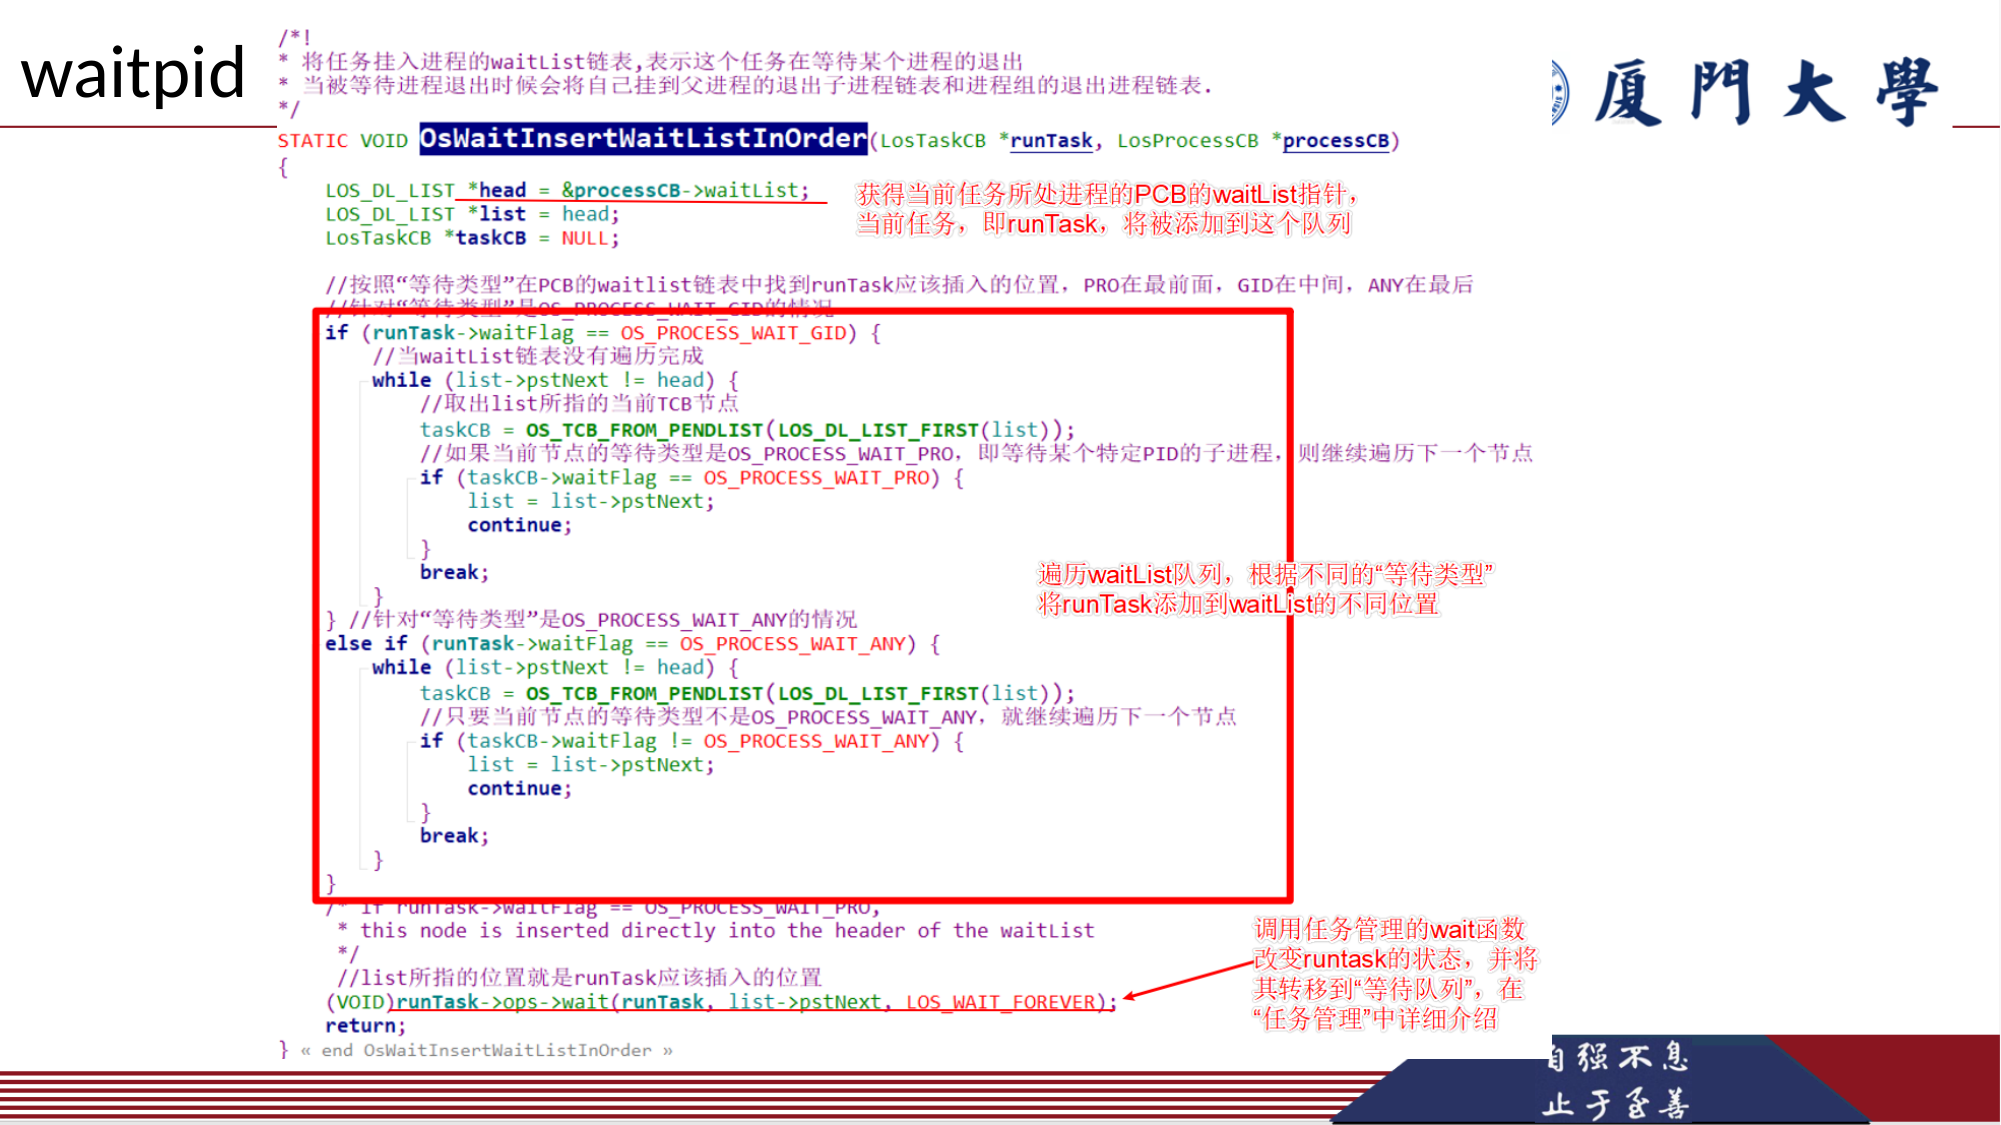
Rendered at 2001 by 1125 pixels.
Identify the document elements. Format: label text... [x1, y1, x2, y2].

title waitpid [5, 11, 1752, 125]
picture [0, 0, 2001, 1125]
